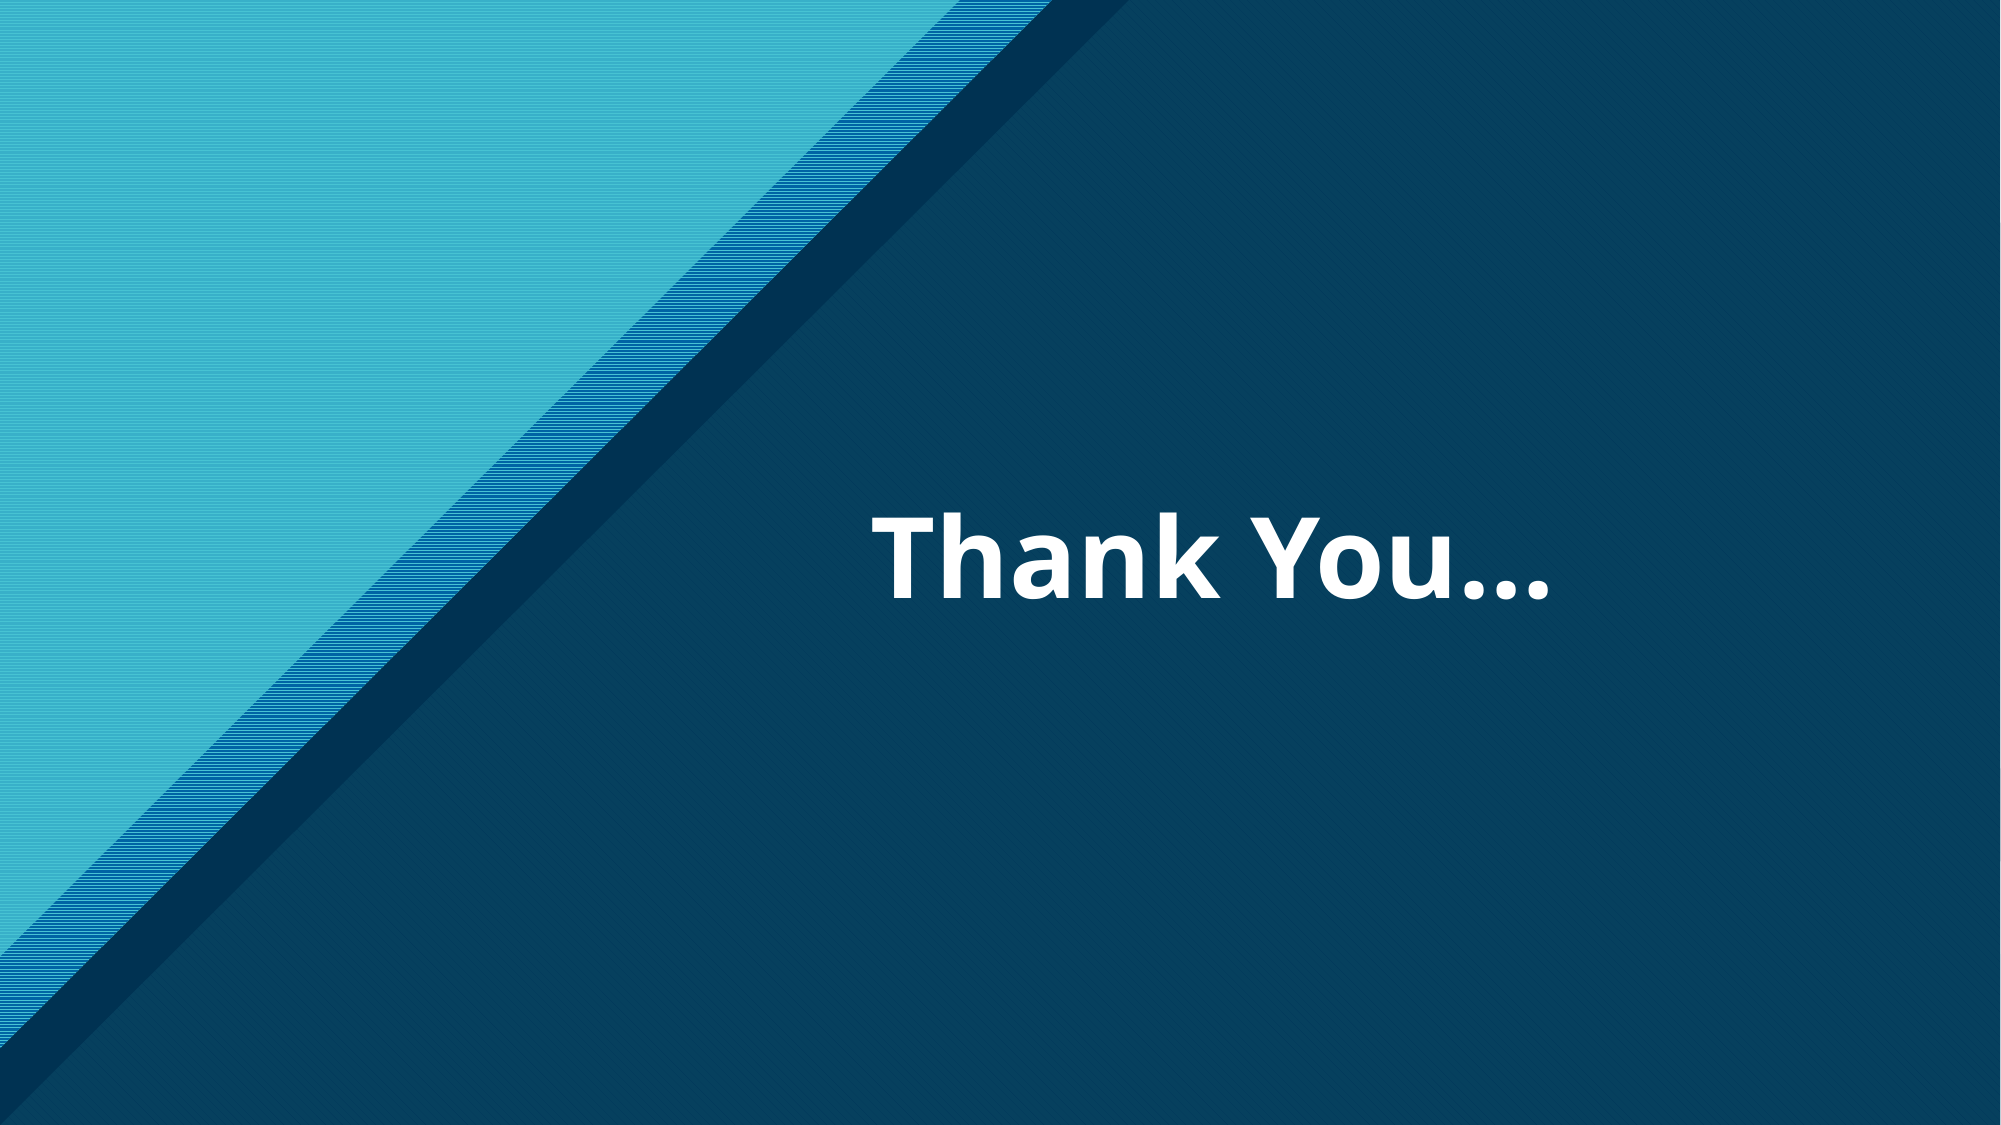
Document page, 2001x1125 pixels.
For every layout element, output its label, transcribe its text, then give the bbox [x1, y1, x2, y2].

title Thank You… [855, 460, 1668, 665]
